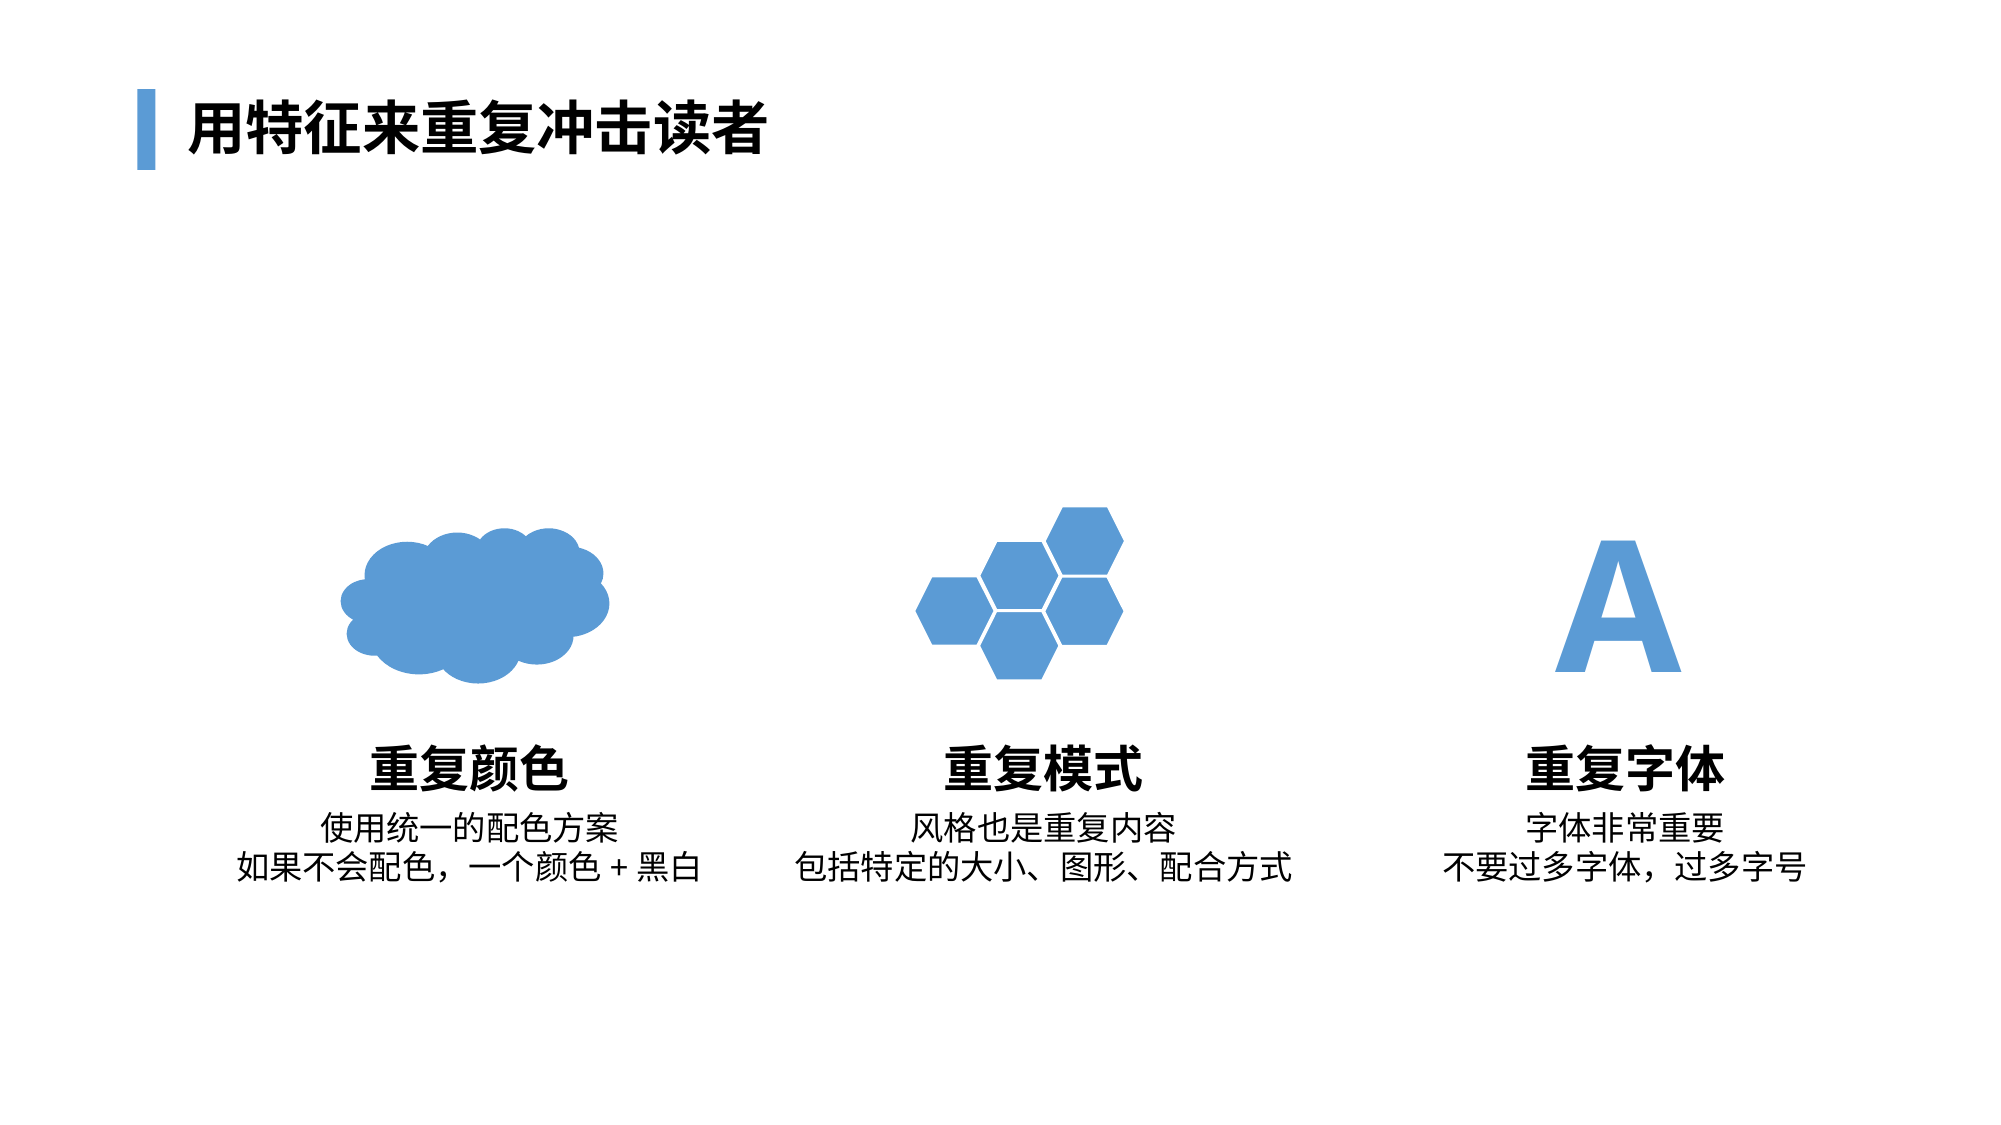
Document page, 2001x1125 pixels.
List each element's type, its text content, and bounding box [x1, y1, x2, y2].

text_box [978, 610, 1061, 682]
text_box [1043, 577, 1126, 648]
title 用特征来重复冲击读者 [172, 90, 1863, 171]
text_box A [1540, 481, 1697, 716]
text_box [913, 575, 996, 647]
text_box 重复字体 [1350, 718, 1900, 796]
text_box [978, 539, 1060, 610]
text_box [340, 528, 610, 684]
text_box 风格也是重复内容 包括特定的大小、图形、配合方式 [739, 796, 1325, 897]
text_box 重复颜色 [194, 718, 745, 796]
text_box 使用统一的配色方案 如果不会配色，一个颜色+黑白 [165, 796, 744, 897]
text_box [1043, 505, 1127, 577]
text_box 重复模式 [769, 718, 1319, 796]
text_box 字体非常重要 不要过多字体，过多字号 [1321, 796, 1930, 897]
